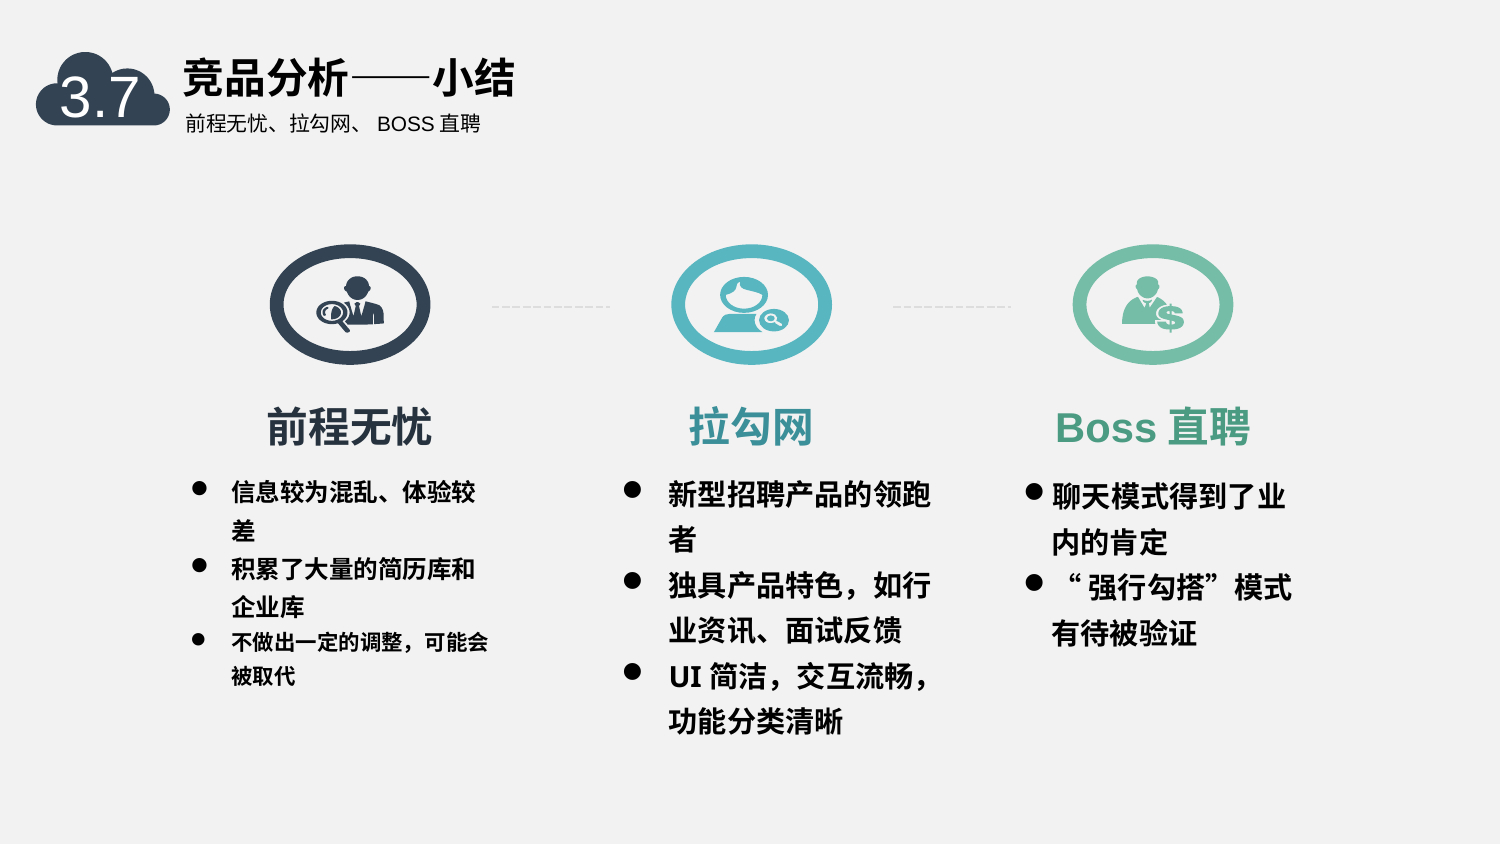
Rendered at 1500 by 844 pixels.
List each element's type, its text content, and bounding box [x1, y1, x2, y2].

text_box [167, 44, 666, 144]
text_box 前程无忧 [209, 396, 492, 455]
text_box [1122, 276, 1184, 333]
text_box 拉勾网 [610, 396, 893, 455]
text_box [35, 51, 170, 138]
text_box [759, 308, 789, 332]
text_box [1071, 243, 1235, 366]
text_box [344, 276, 371, 300]
text_box [268, 243, 432, 366]
text_box Boss直聘 [1012, 396, 1294, 455]
text_box [316, 300, 384, 333]
text_box 信息较为混乱、体验较差 积累了大量的简历库和企业库 不做出一定的调整，可能会被取代 [189, 467, 491, 691]
text_box [670, 243, 834, 366]
text_box 聊天模式得到了业内的肯定 “强行勾搭”模式有待被验证 [1022, 467, 1305, 690]
text_box [713, 276, 769, 333]
text_box 新型招聘产品的领跑者 独具产品特色，如行业资讯、面试反馈 UI简洁，交互流畅，功能分类清晰 [621, 465, 953, 742]
